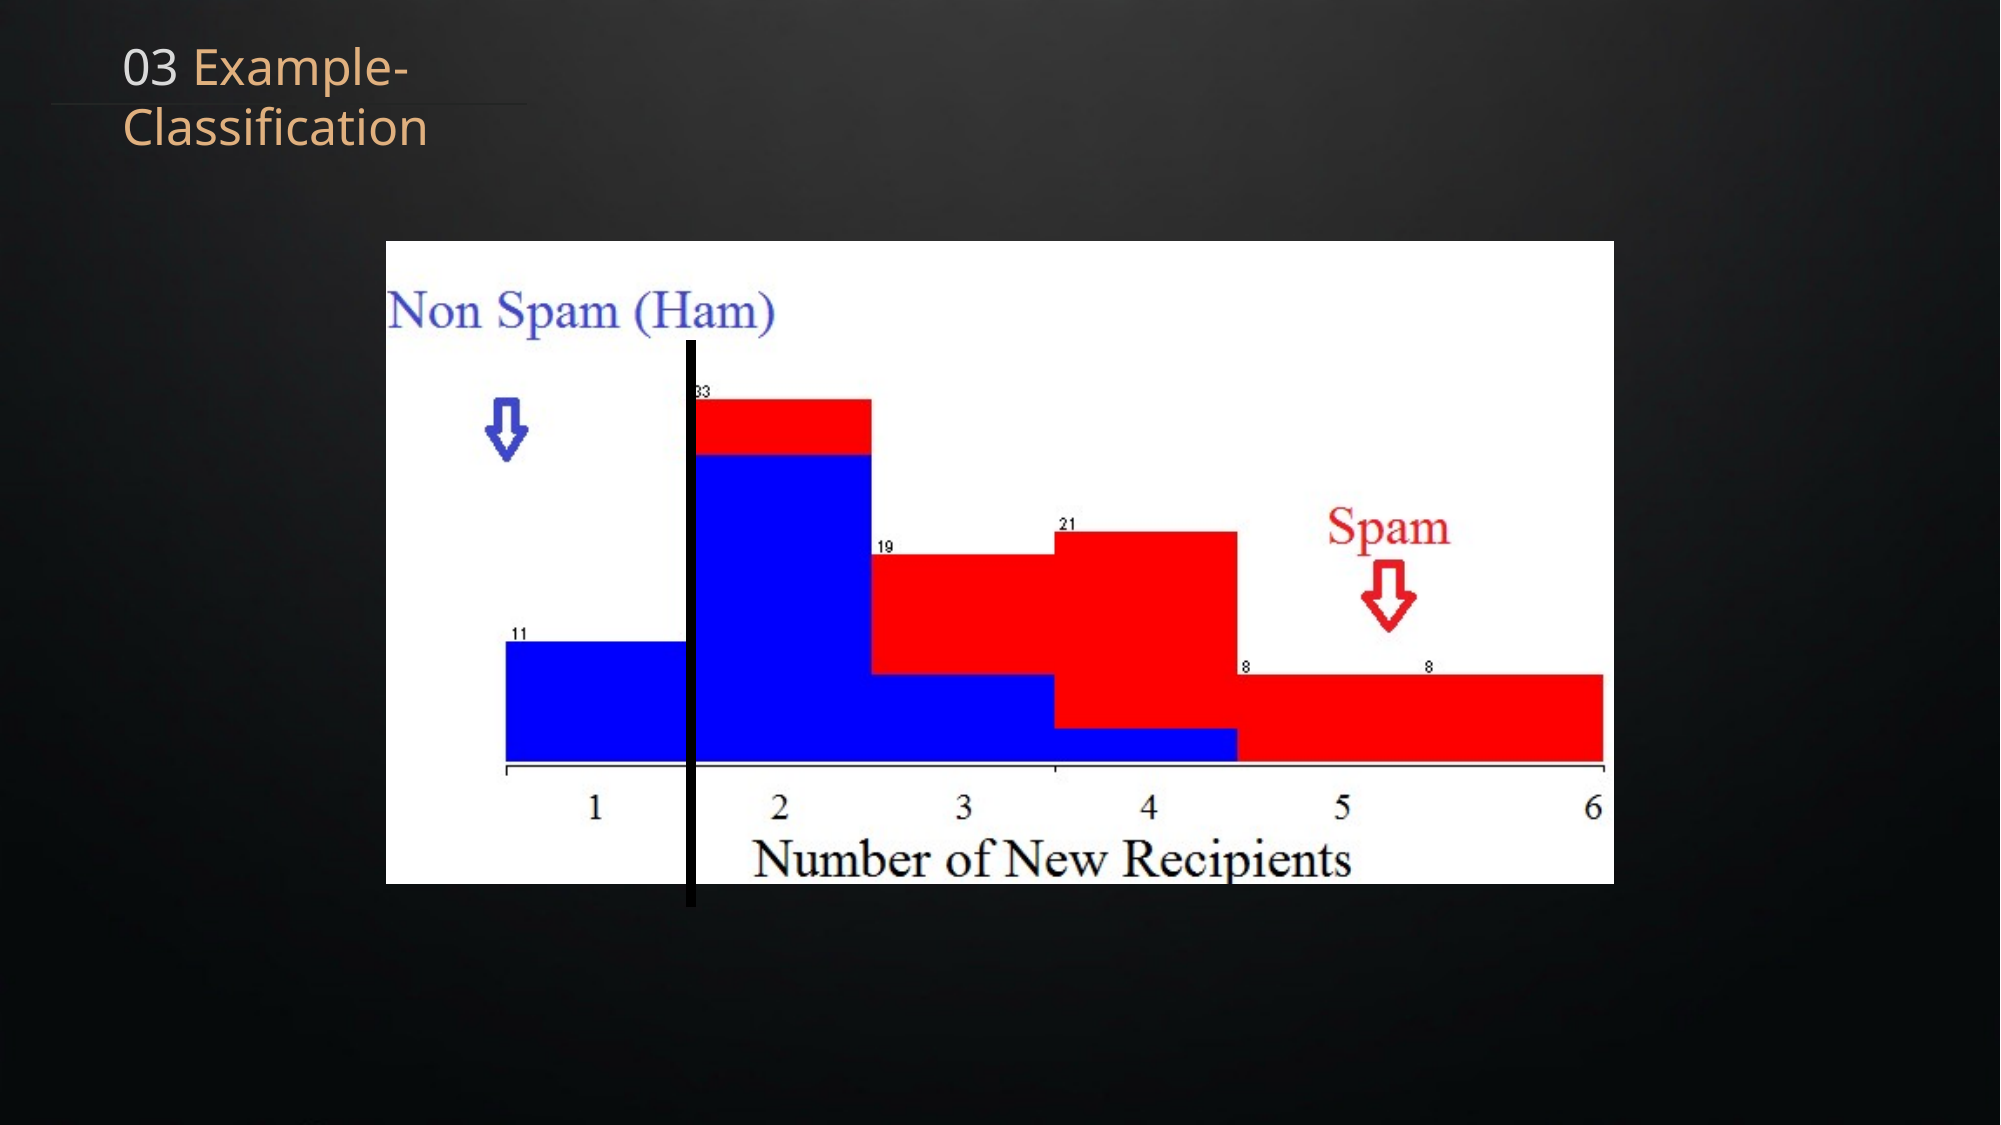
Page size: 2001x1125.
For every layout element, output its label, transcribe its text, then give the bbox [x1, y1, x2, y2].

picture [0, 0, 2000, 1125]
text_box 03 Example-Classification [107, 28, 673, 163]
